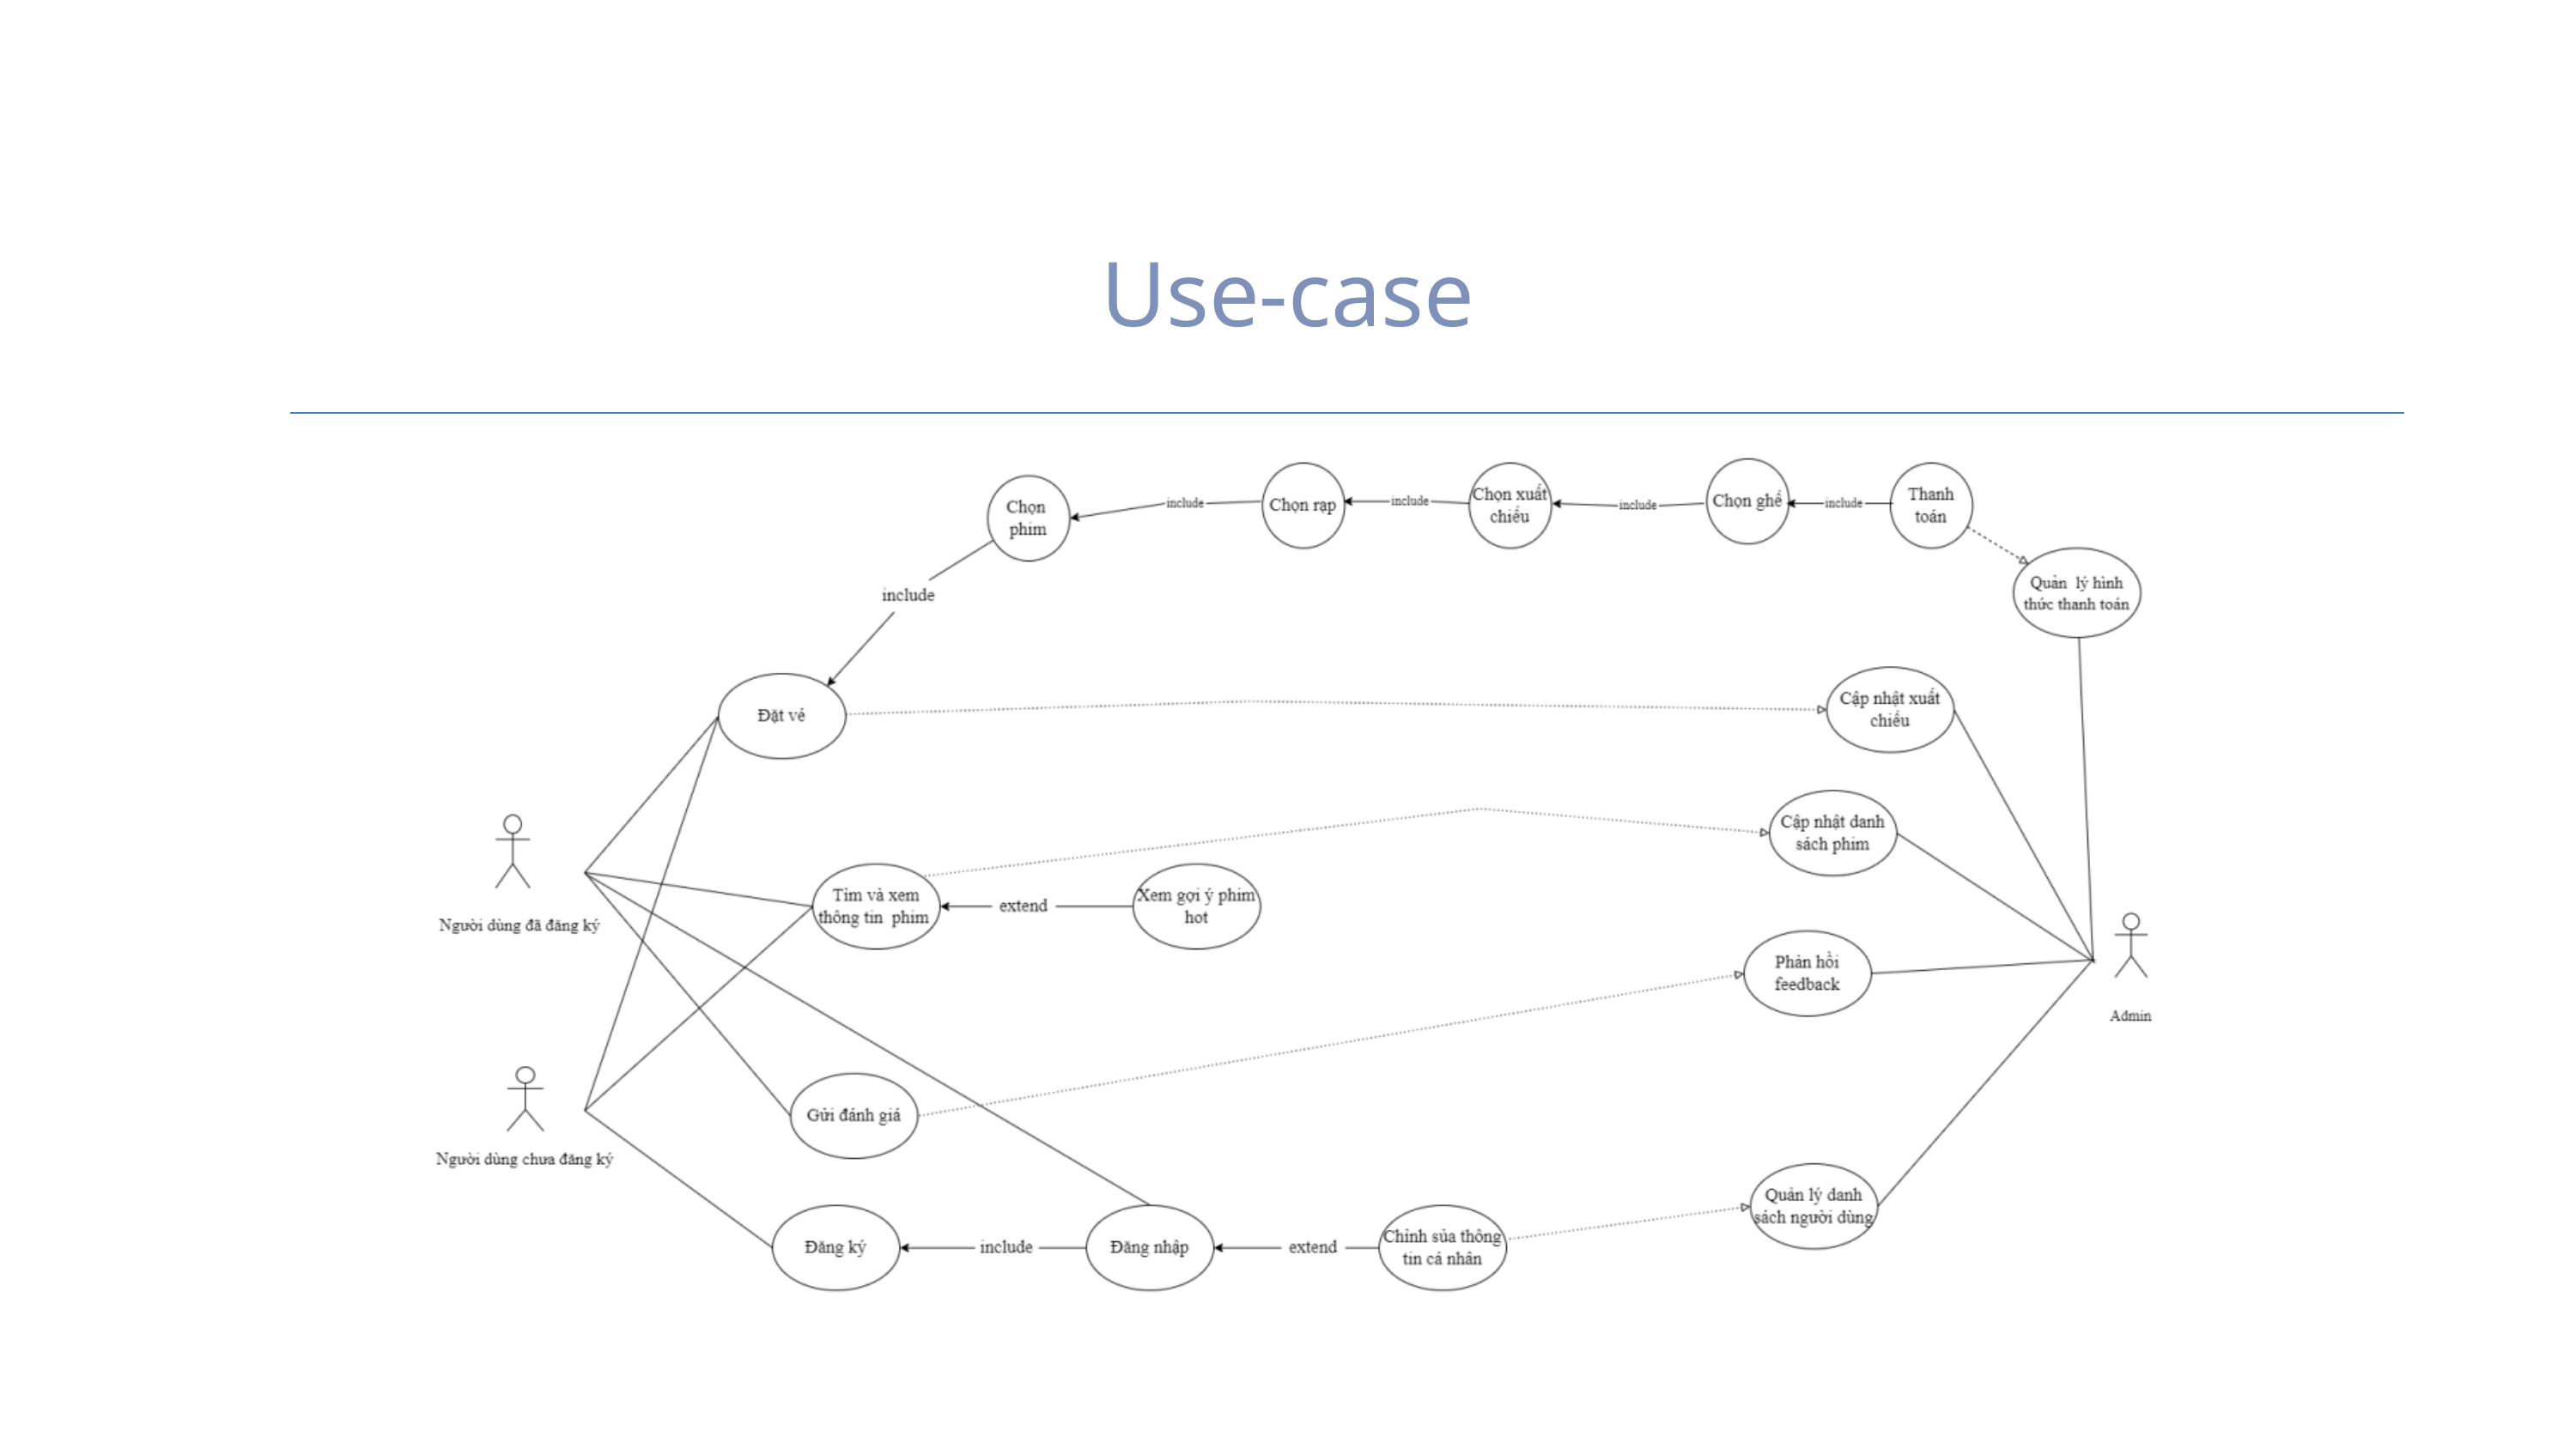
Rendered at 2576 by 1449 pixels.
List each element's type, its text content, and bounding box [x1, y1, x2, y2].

text_box Use-case [617, 230, 1959, 351]
picture [348, 444, 2228, 1337]
